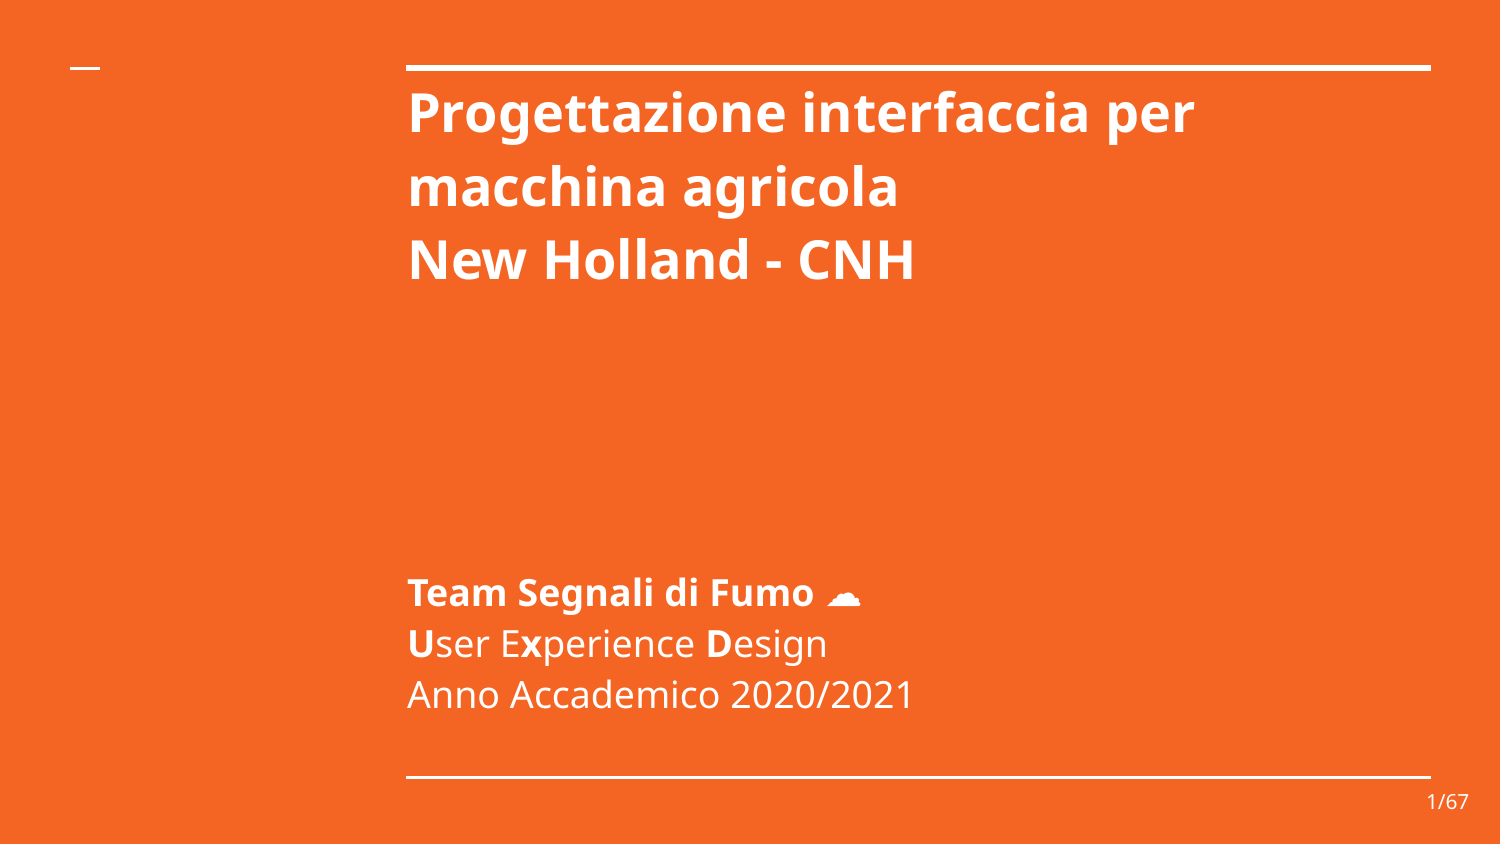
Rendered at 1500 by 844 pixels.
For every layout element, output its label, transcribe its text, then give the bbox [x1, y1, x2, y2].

slide_number ‹#›/67 [1394, 769, 1484, 834]
title Progettazione interfaccia per macchina agricola New Holland - CNH [392, 60, 1463, 313]
subtitle Team Segnali di Fumo ☁ User Experience Design Anno Accademico 2020/2021 [392, 531, 1431, 735]
